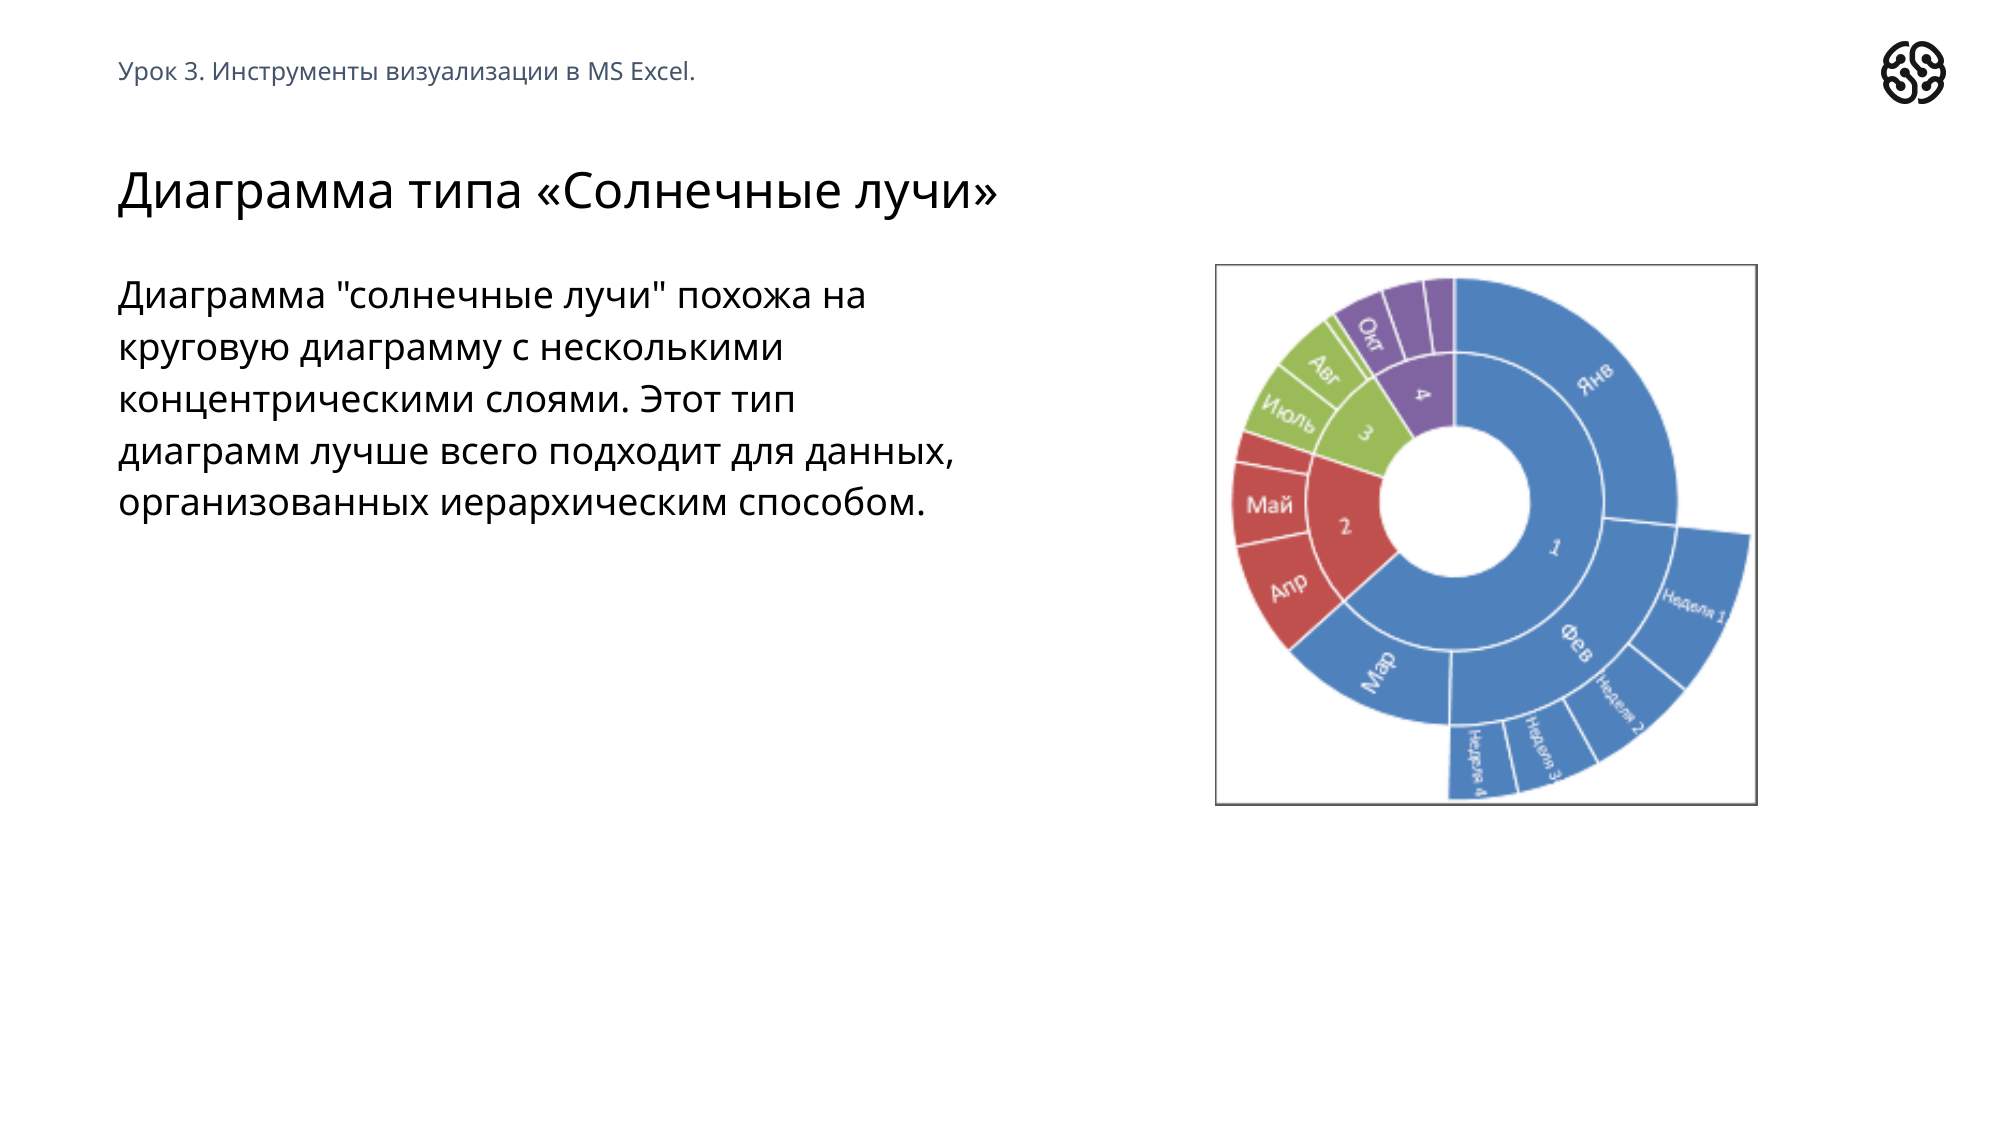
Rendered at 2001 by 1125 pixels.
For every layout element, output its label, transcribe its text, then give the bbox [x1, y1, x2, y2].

picture [1215, 264, 1758, 806]
title Диаграмма типа «Солнечные лучи» [118, 157, 1882, 347]
subtitle Диаграмма "солнечные лучи" похожа на круговую диаграмму с несколькими концентрическими слоями. Этот тип диаграмм лучше всего подходит для данных, организованных иерархическим способом. [118, 347, 964, 974]
subtitle Урок 3. Инструменты визуализации в MS Excel. [118, 33, 1422, 112]
picture [1881, 40, 1946, 105]
